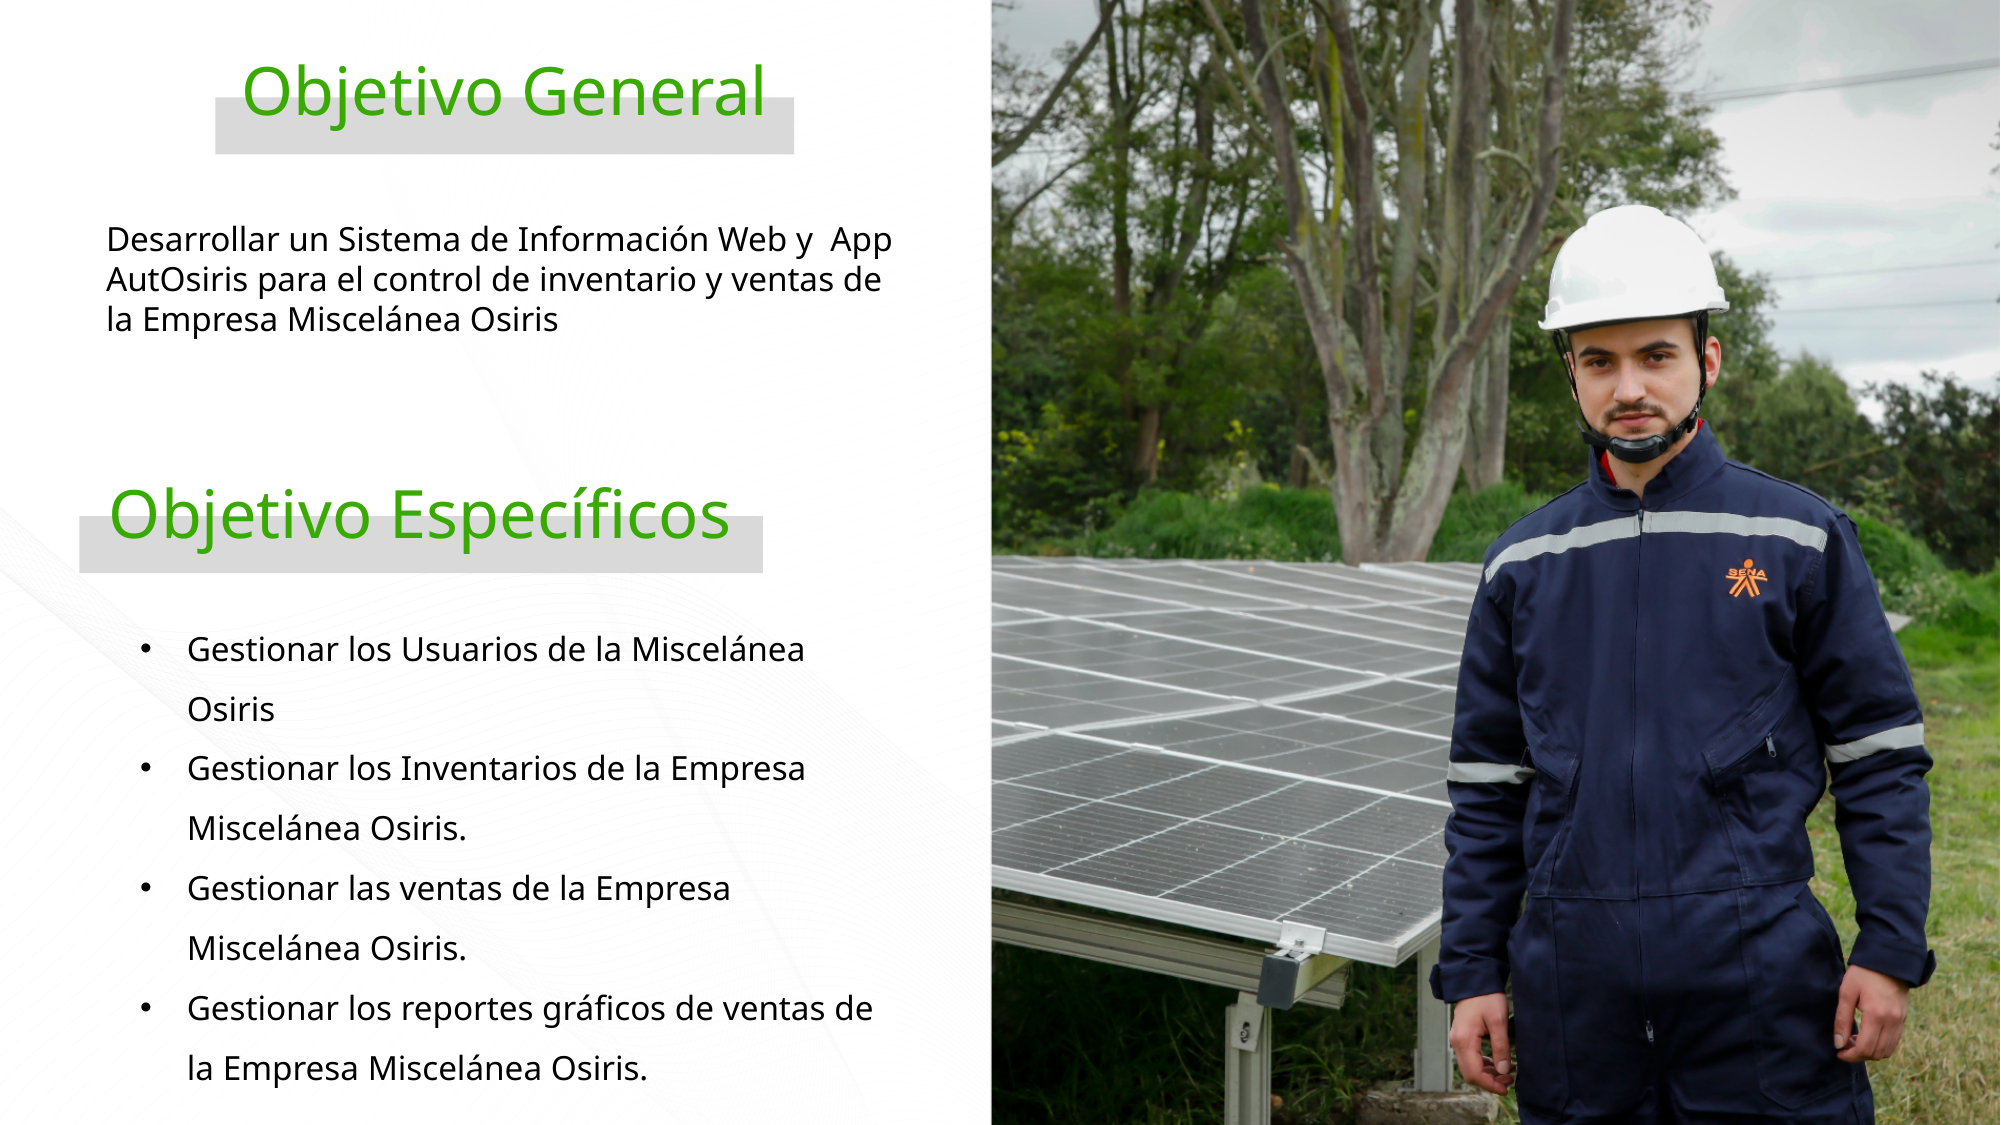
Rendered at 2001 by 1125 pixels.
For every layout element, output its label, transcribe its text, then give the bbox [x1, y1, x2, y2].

text_box Desarrollar un Sistema de Información Web y App AutOsiris para el control de inventario y ventas de la Empresa Miscelánea Osiris [91, 211, 599, 346]
text_box Objetivo Específicos [94, 473, 599, 585]
picture [0, 0, 2000, 1125]
text_box Gestionar los Usuarios de la Miscelánea Osiris Gestionar los Inventarios de la Empresa Miscelánea Osiris. Gestionar las ventas de la Empresa Miscelánea Osiris. Gestionar los reportes gráficos de ventas de la Empresa Miscelánea Osiris. [125, 600, 599, 1095]
text_box Objetivo General [170, 51, 599, 162]
text_box [78, 515, 94, 574]
